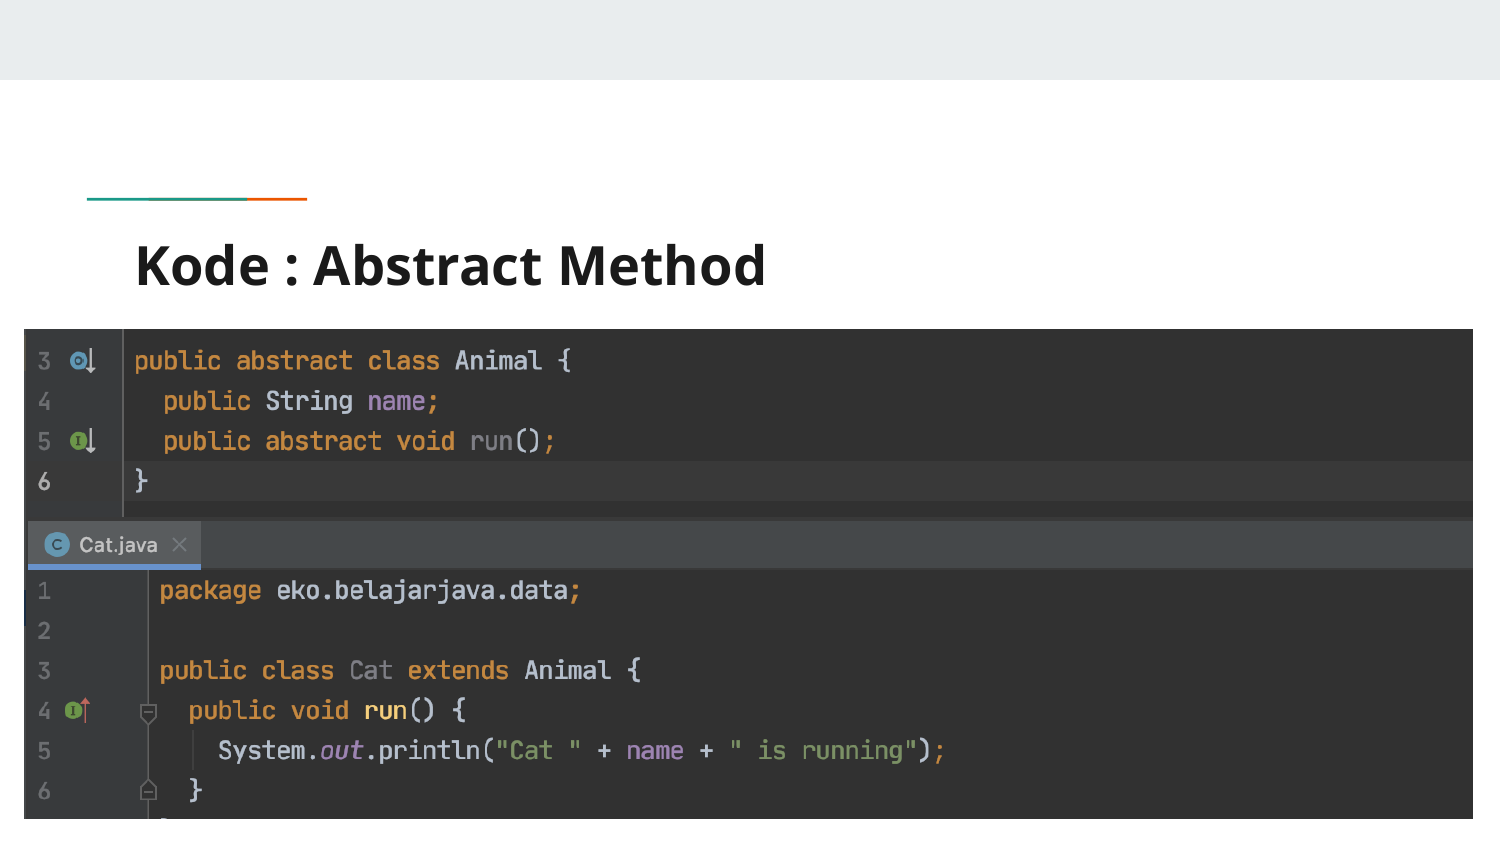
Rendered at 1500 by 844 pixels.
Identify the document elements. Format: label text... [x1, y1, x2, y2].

title Kode : Abstract Method [119, 216, 1381, 305]
picture [24, 328, 1473, 819]
